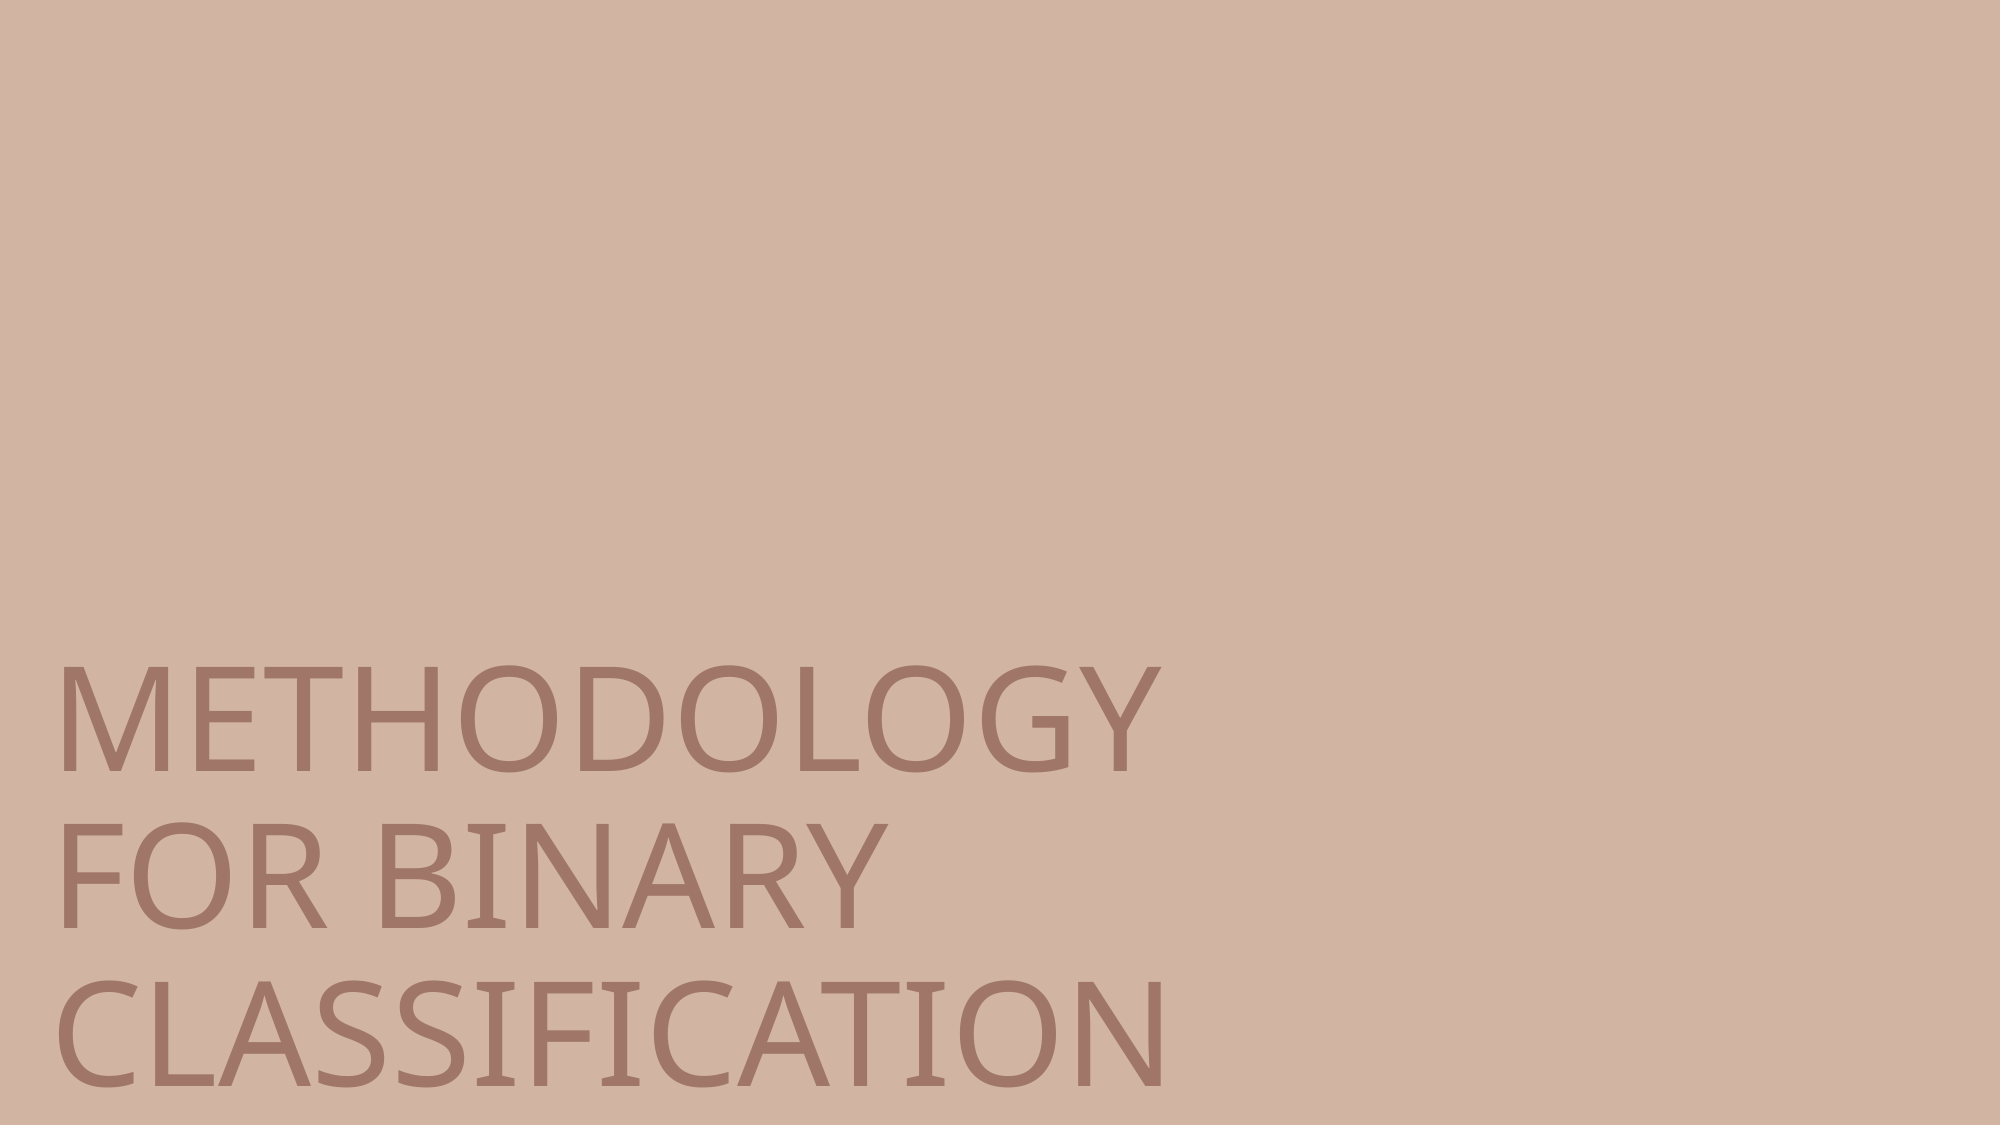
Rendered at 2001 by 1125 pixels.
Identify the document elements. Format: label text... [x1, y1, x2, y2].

title Methodology for Binary Classification [35, 318, 1474, 1125]
